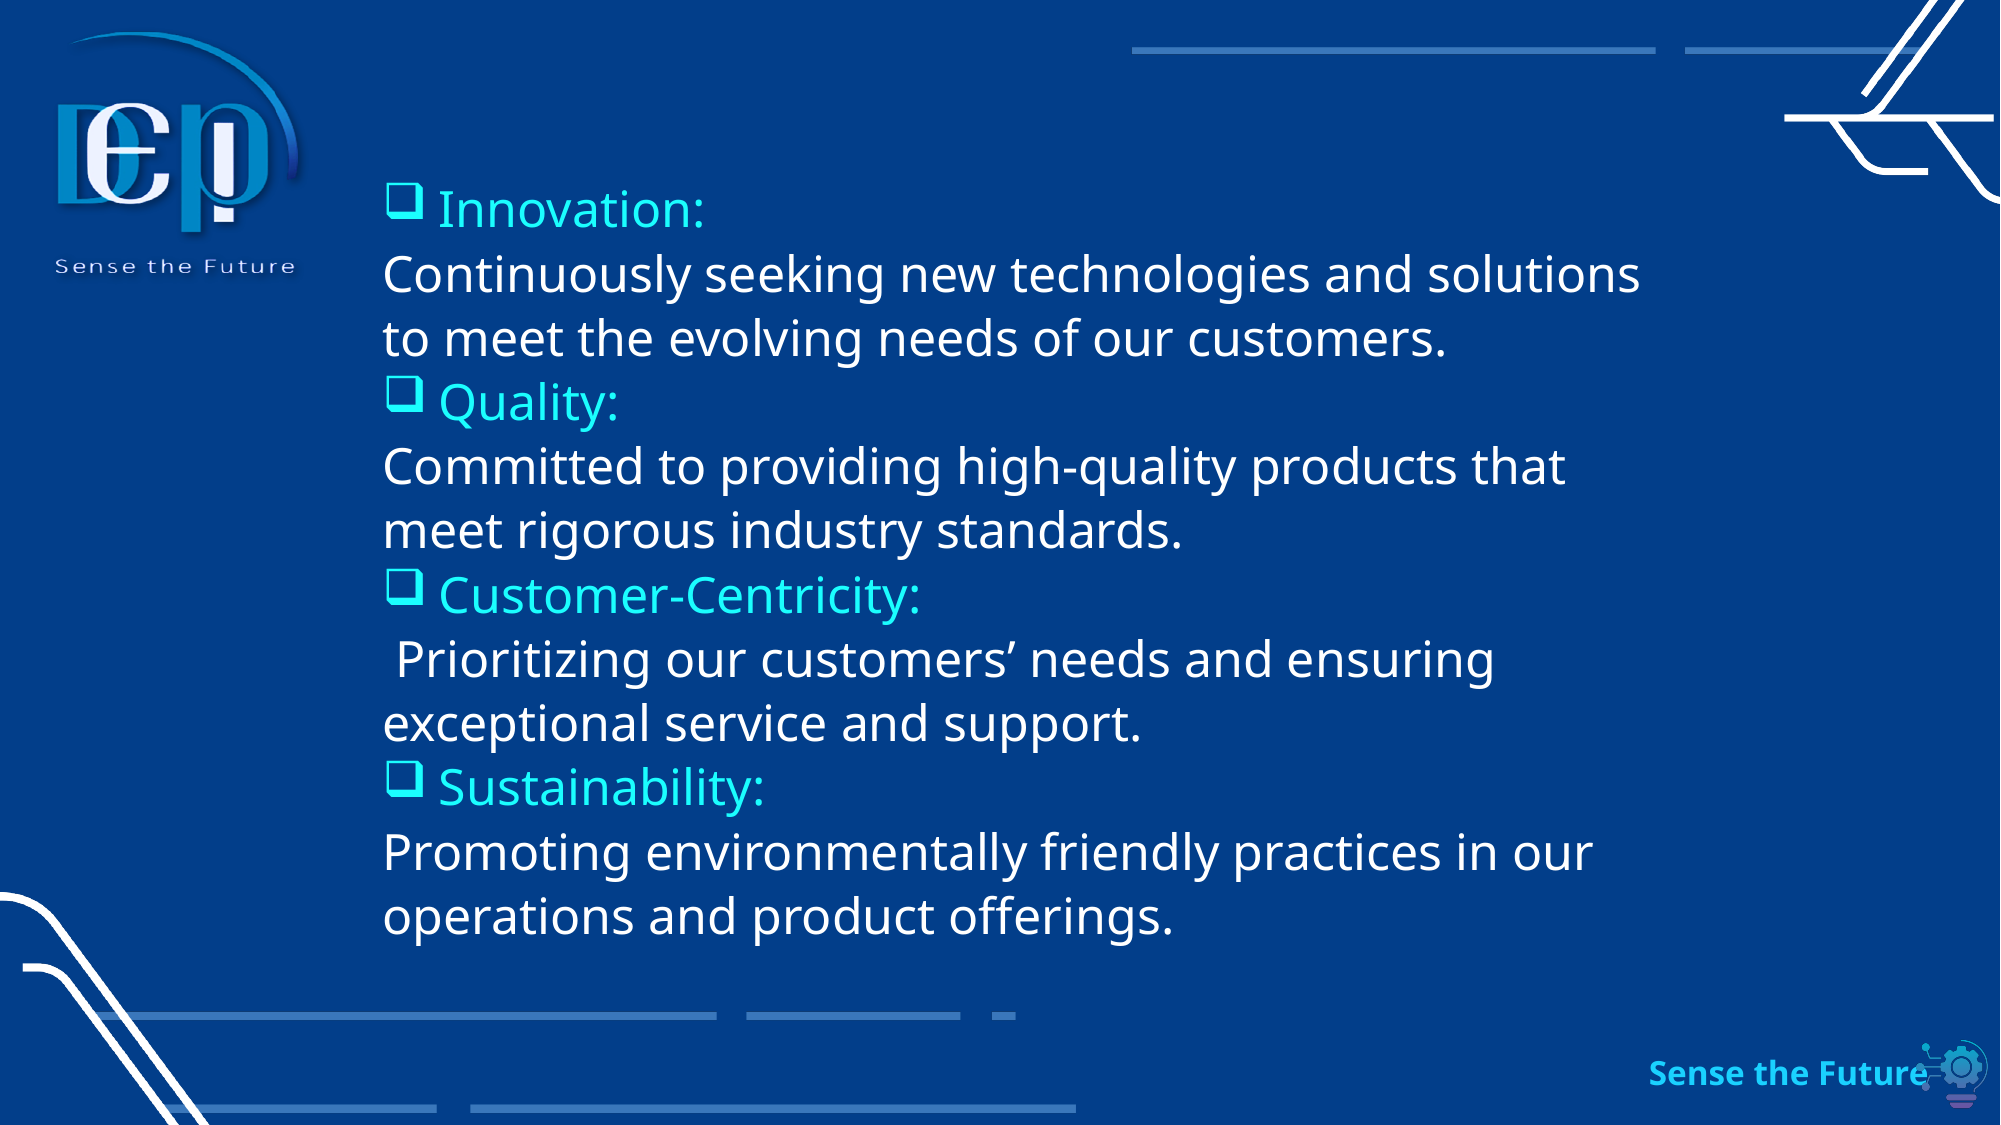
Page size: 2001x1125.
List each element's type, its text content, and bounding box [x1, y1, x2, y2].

picture [1915, 1038, 1988, 1110]
picture [1130, 0, 2000, 205]
text_box Sense the Future [1993, 1044, 2000, 1099]
picture [0, 0, 368, 281]
text_box Sense the Future [1501, 1044, 1910, 1099]
text_box Innovation: Continuously seeking new technologies and solutions to meet the evolving needs of our customers. Quality: Committed to providing high-quality products that meet rigorous industry standards. Customer-Centricity: Prioritizing our customers’ needs and ensuring exceptional service and support. Sustainability: Promoting environmentally friendly practices in our operations and product offerings. [367, 166, 1699, 952]
picture [0, 892, 1077, 1125]
